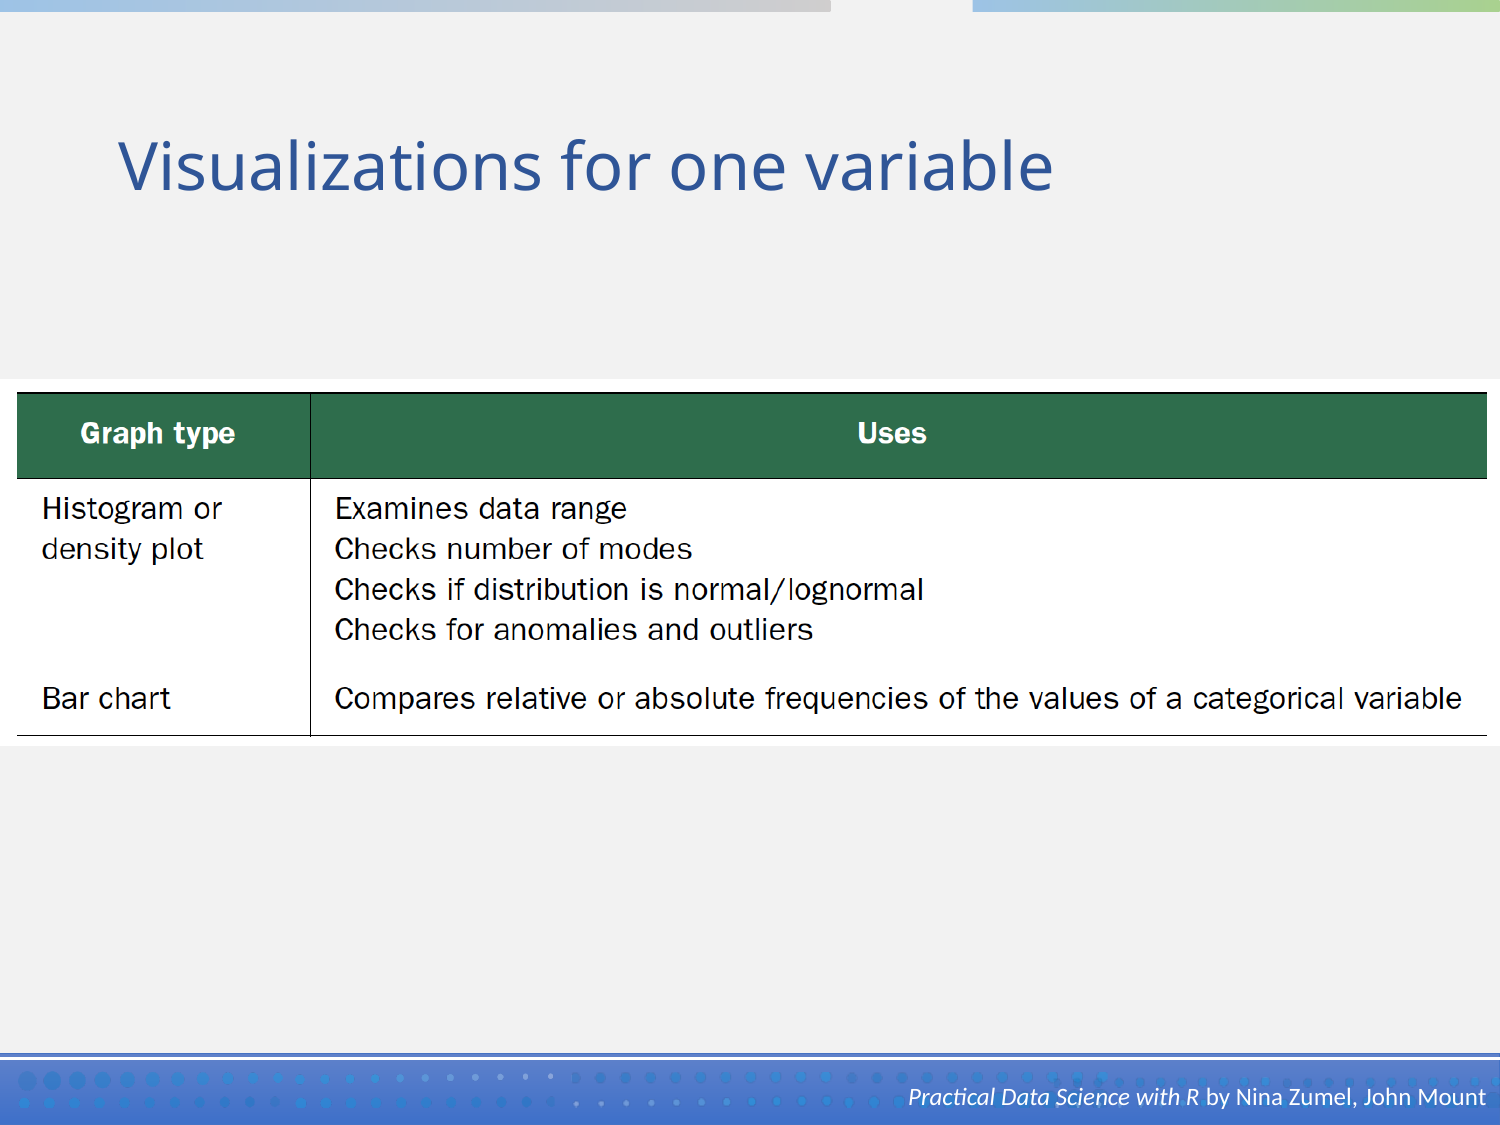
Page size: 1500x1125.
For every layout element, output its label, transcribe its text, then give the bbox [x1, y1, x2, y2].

text_box Practical Data Science with R by Nina Zumel, John Mount [893, 1072, 1500, 1118]
picture [0, 379, 1500, 746]
title Visualizations for one variable [103, 59, 1397, 278]
